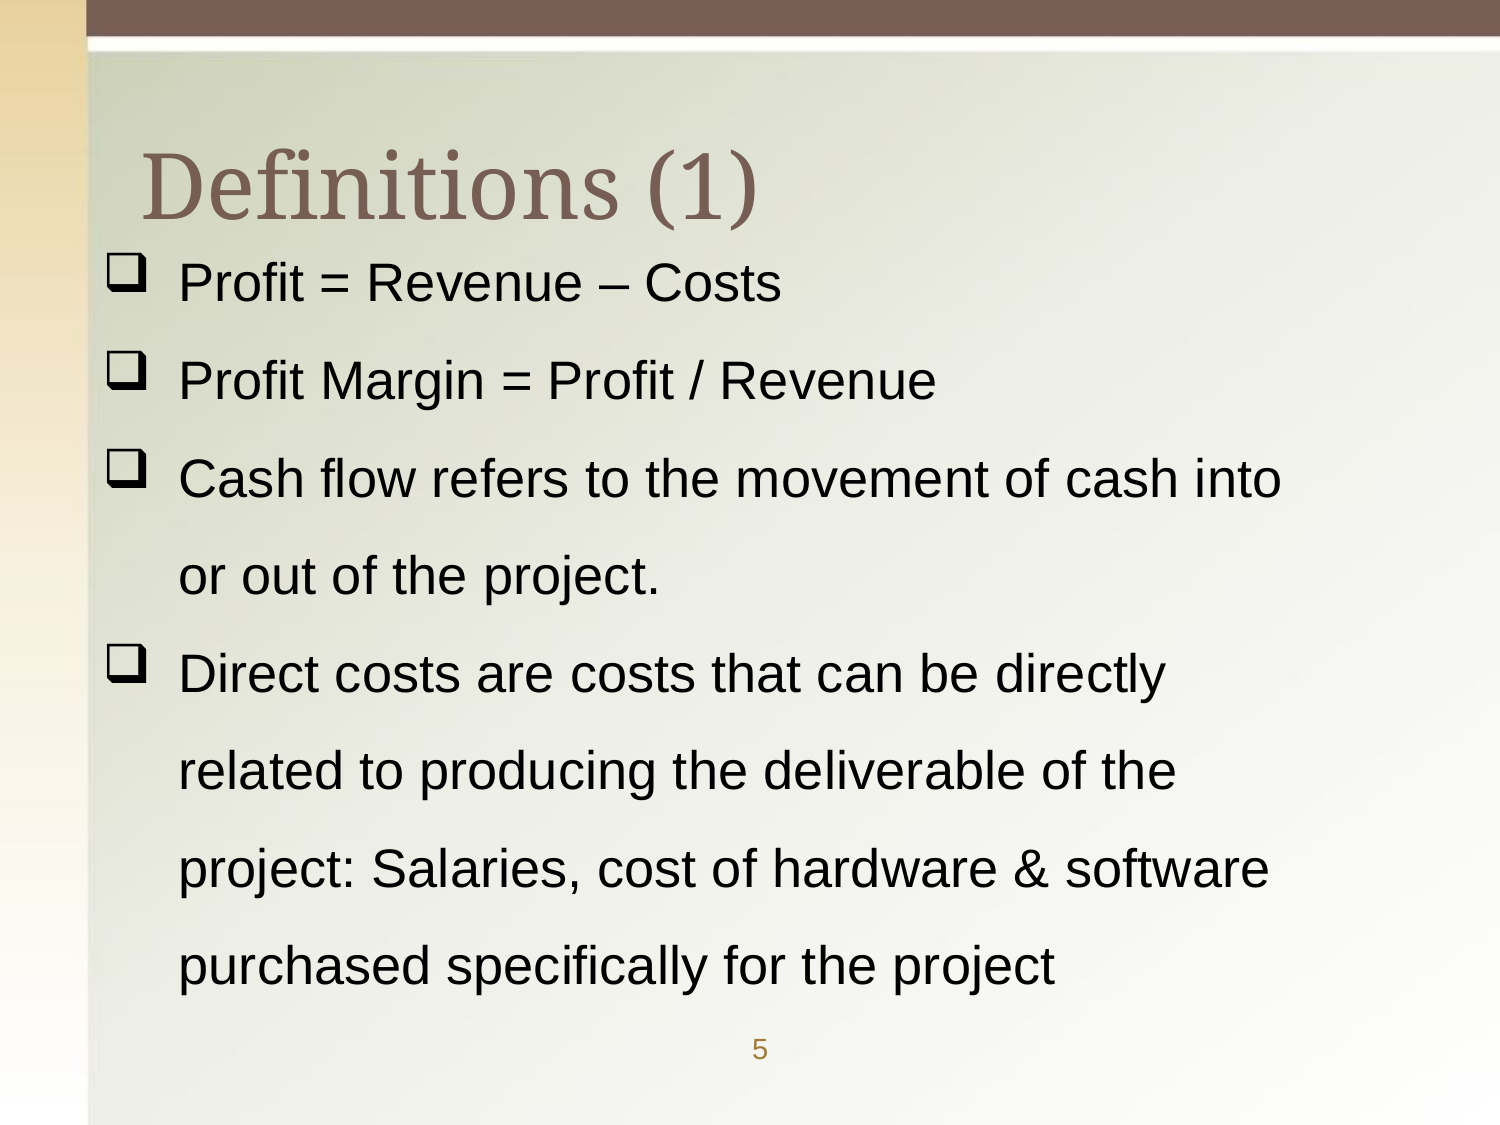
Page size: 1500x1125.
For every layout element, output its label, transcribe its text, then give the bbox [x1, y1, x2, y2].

text_box Profit = Revenue – Costs Profit Margin = Profit / Revenue Cash flow refers to the movement of cash into or out of the project. Direct costs are costs that can be directly related to producing the deliverable of the project: Salaries, cost of hardware & software purchased specifically for the project [100, 247, 1346, 996]
slide_number 5 [747, 1033, 789, 1125]
title Definitions (1) [87, 128, 1412, 317]
text_box [0, 0, 1500, 1125]
